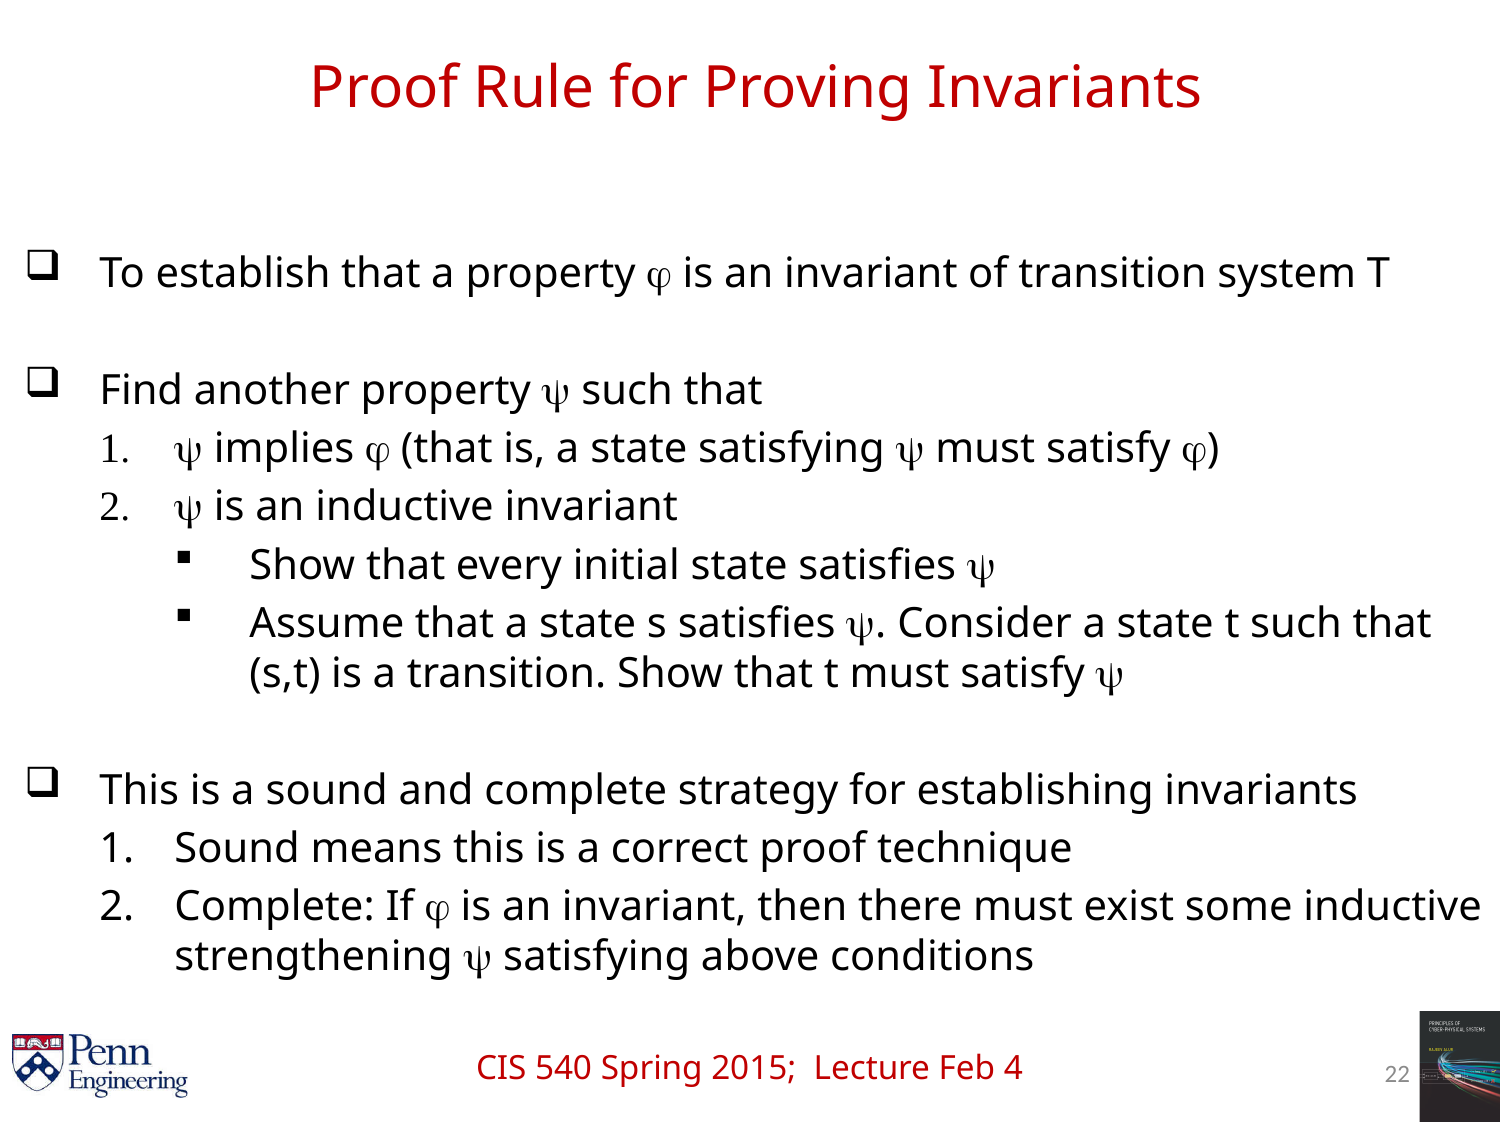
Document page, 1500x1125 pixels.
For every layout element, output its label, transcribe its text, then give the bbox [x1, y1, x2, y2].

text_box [0, 1007, 1500, 1125]
text_box To establish that a property j is an invariant of transition system T Find another property y such that y implies j (that is, a state satisfying y must satisfy j) y is an inductive invariant Show that every initial state satisfies y Assume that a state s satisfies y. Consider a state t such that (s,t) is a transition. Show that t must satisfy y This is a sound and complete strategy for establishing invariants Sound means this is a correct proof technique Complete: If j is an invariant, then there must exist some inductive strengthening y satisfying above conditions [9, 174, 1500, 1006]
title Proof Rule for Proving Invariants [112, 24, 1400, 143]
